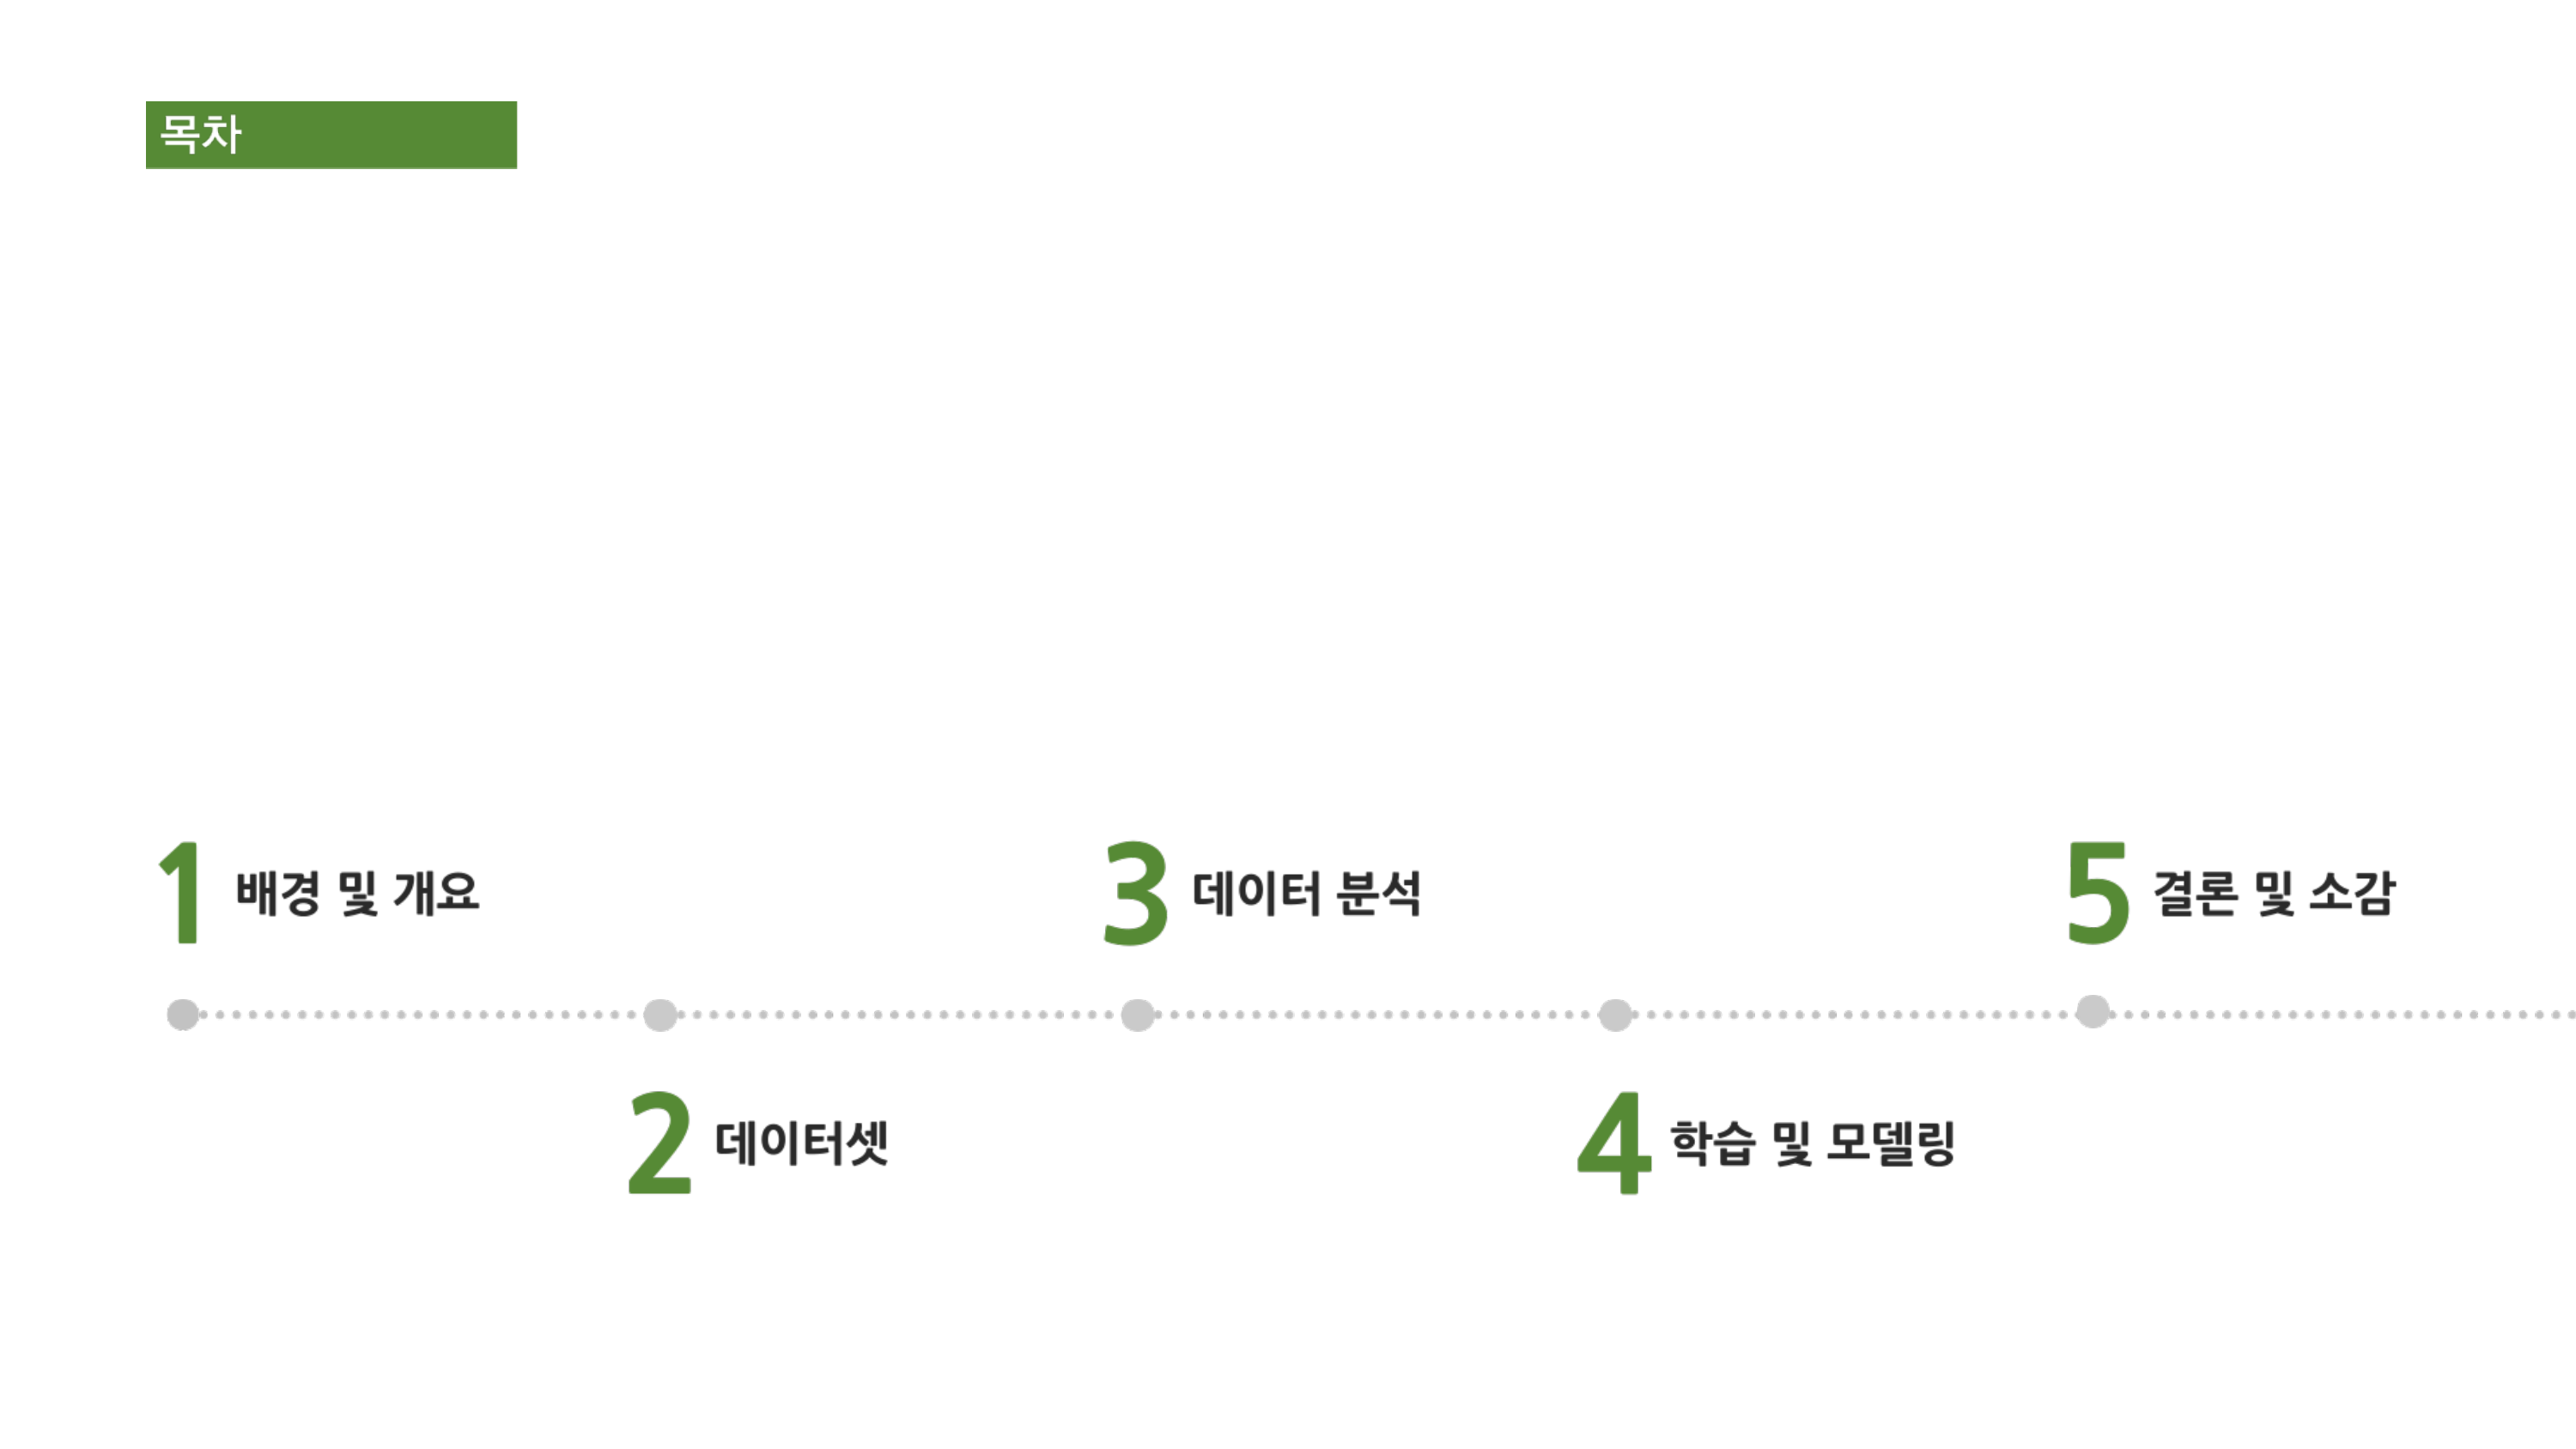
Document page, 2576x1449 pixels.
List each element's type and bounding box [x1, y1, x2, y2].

picture [2018, 761, 2442, 1104]
text_box [1301, 1003, 1595, 1028]
text_box [287, 101, 519, 169]
text_box [2260, 1003, 2576, 1028]
text_box [1599, 998, 1632, 1009]
text_box [348, 1003, 640, 1028]
text_box [1636, 1003, 2014, 1028]
picture [1059, 761, 1465, 1104]
text_box [644, 998, 677, 1009]
text_box [681, 1003, 1054, 1028]
picture [583, 1011, 936, 1354]
picture [1536, 1011, 1999, 1354]
picture [132, 90, 283, 208]
picture [106, 761, 526, 1104]
